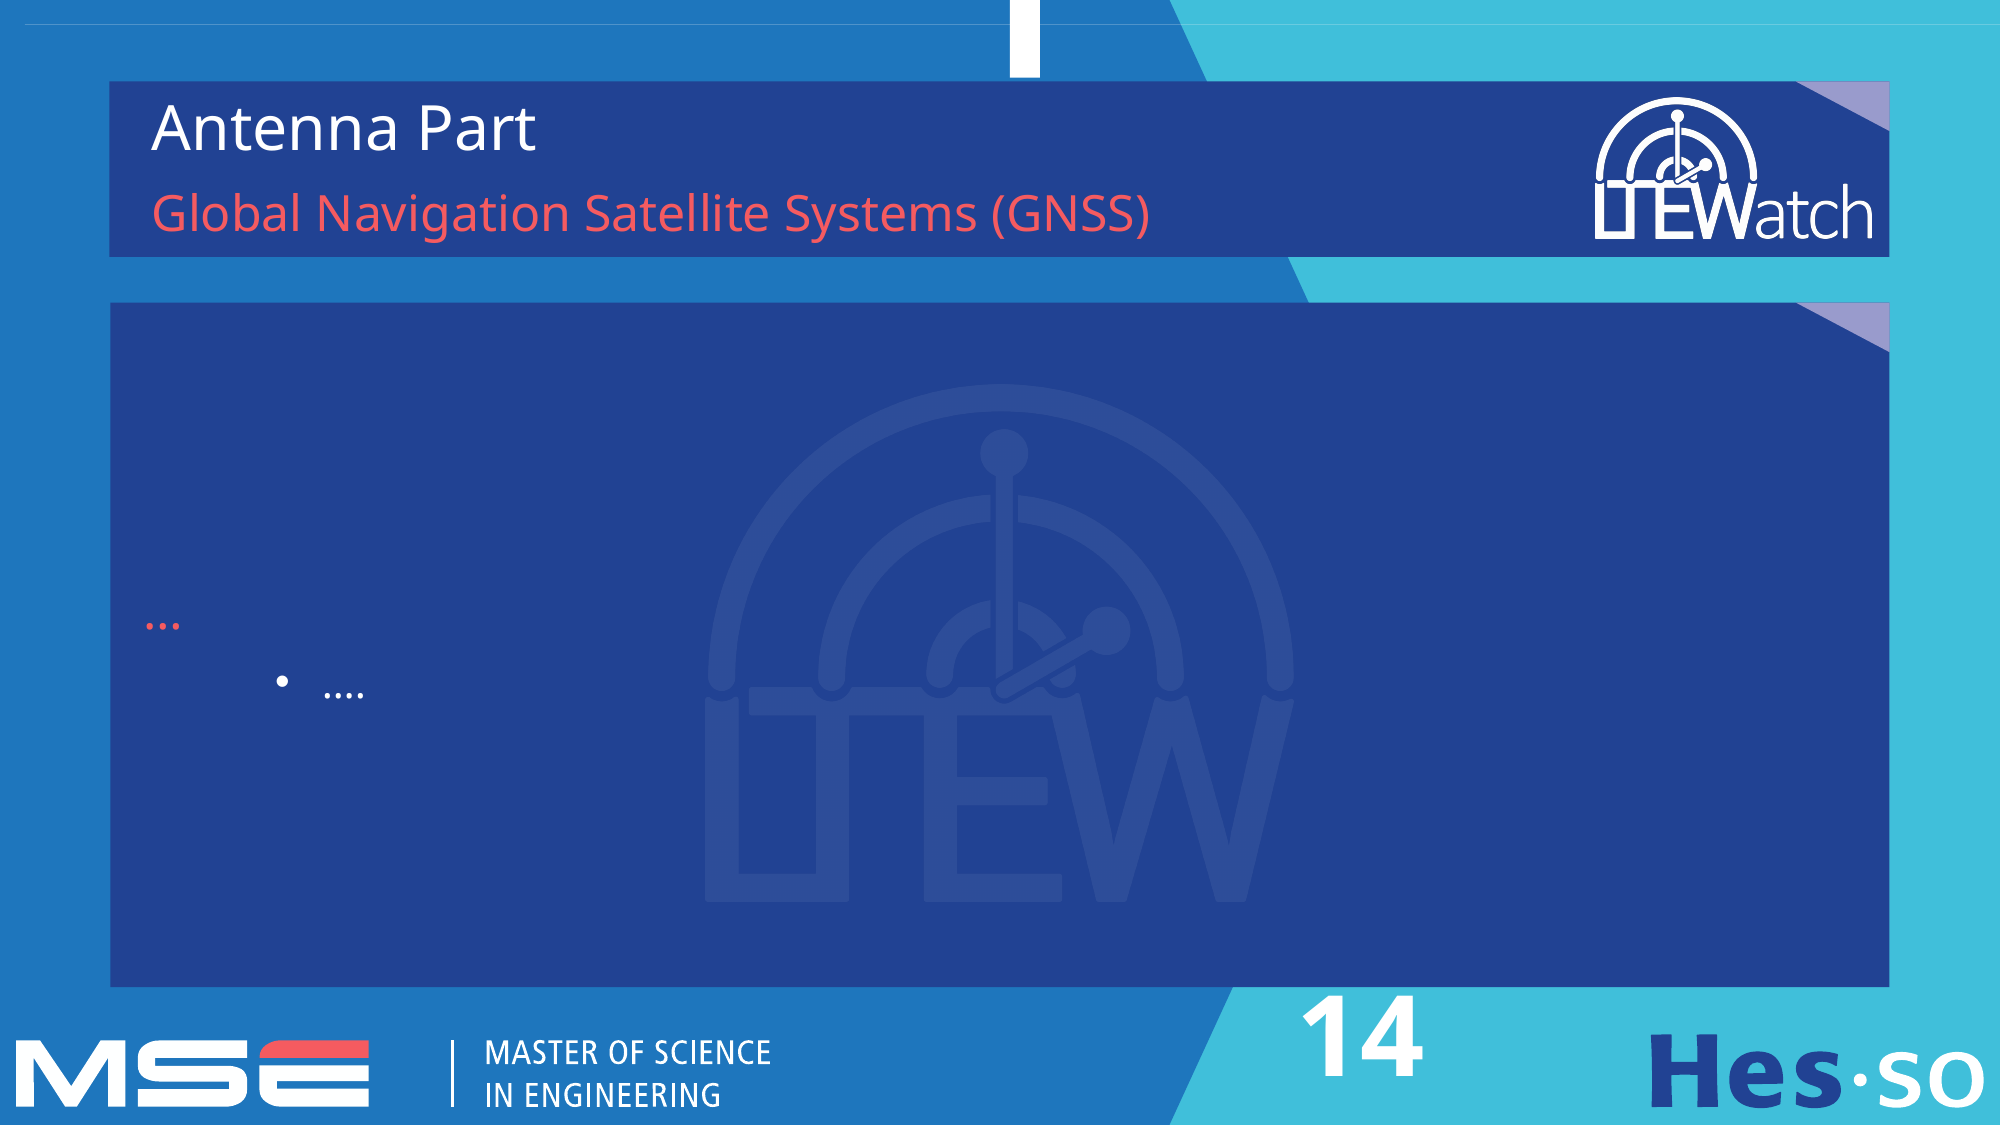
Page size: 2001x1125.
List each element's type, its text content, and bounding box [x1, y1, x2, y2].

list Antenna Part [114, 81, 1886, 170]
text_box [1009, 0, 1040, 78]
slide_number 14 [1070, 987, 1651, 1125]
list … …. [114, 302, 1890, 984]
list Global Navigation Satellite Systems (GNSS) [114, 170, 1886, 253]
